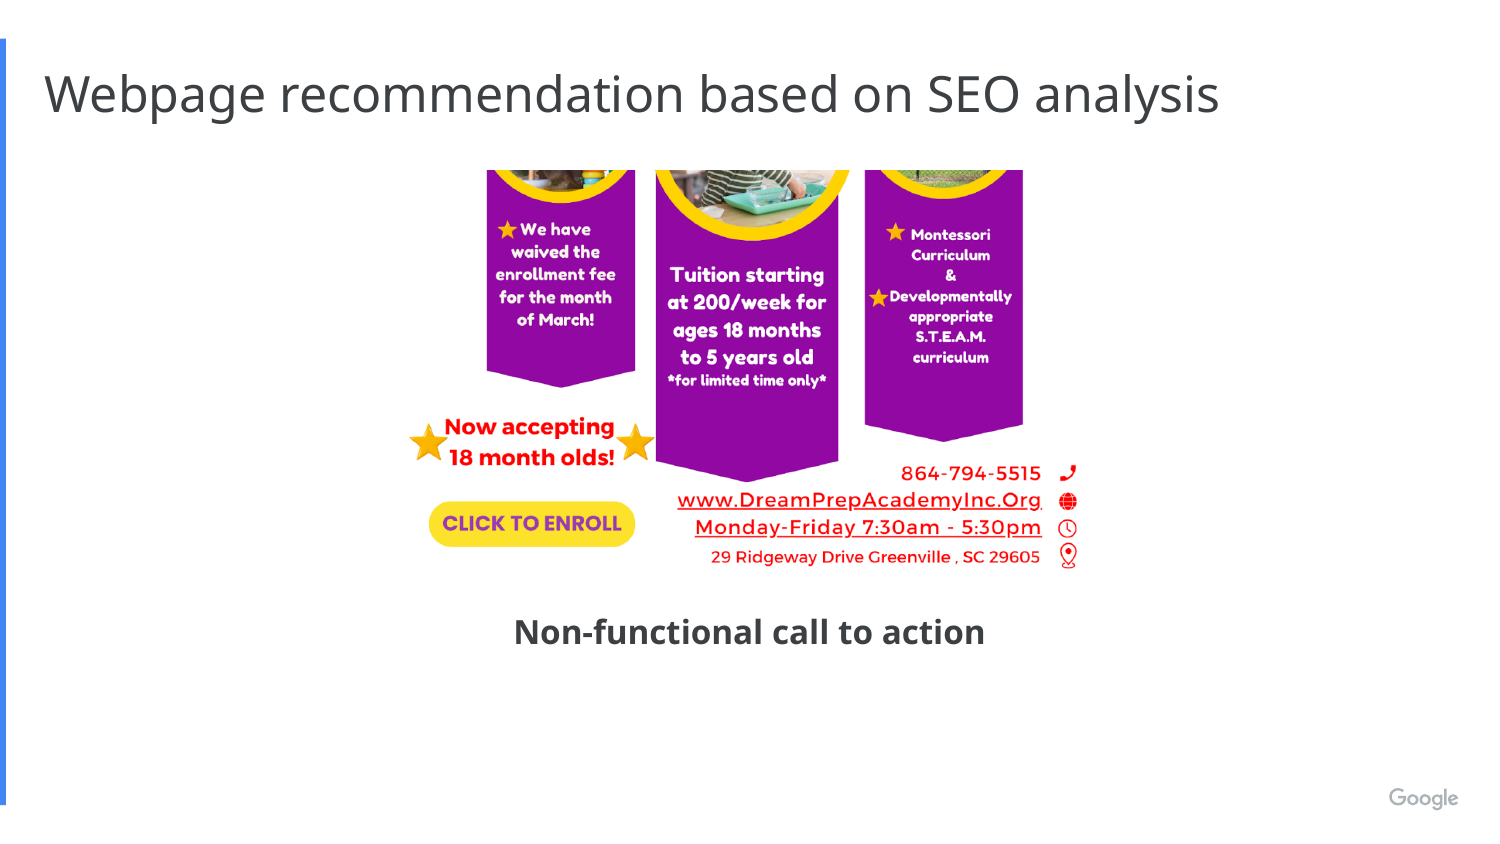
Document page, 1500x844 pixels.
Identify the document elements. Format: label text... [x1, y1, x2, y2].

text_box Non-functional call to action [498, 603, 1002, 659]
picture [321, 169, 1179, 576]
text_box Webpage recommendation based on SEO analysis [29, 53, 1254, 142]
